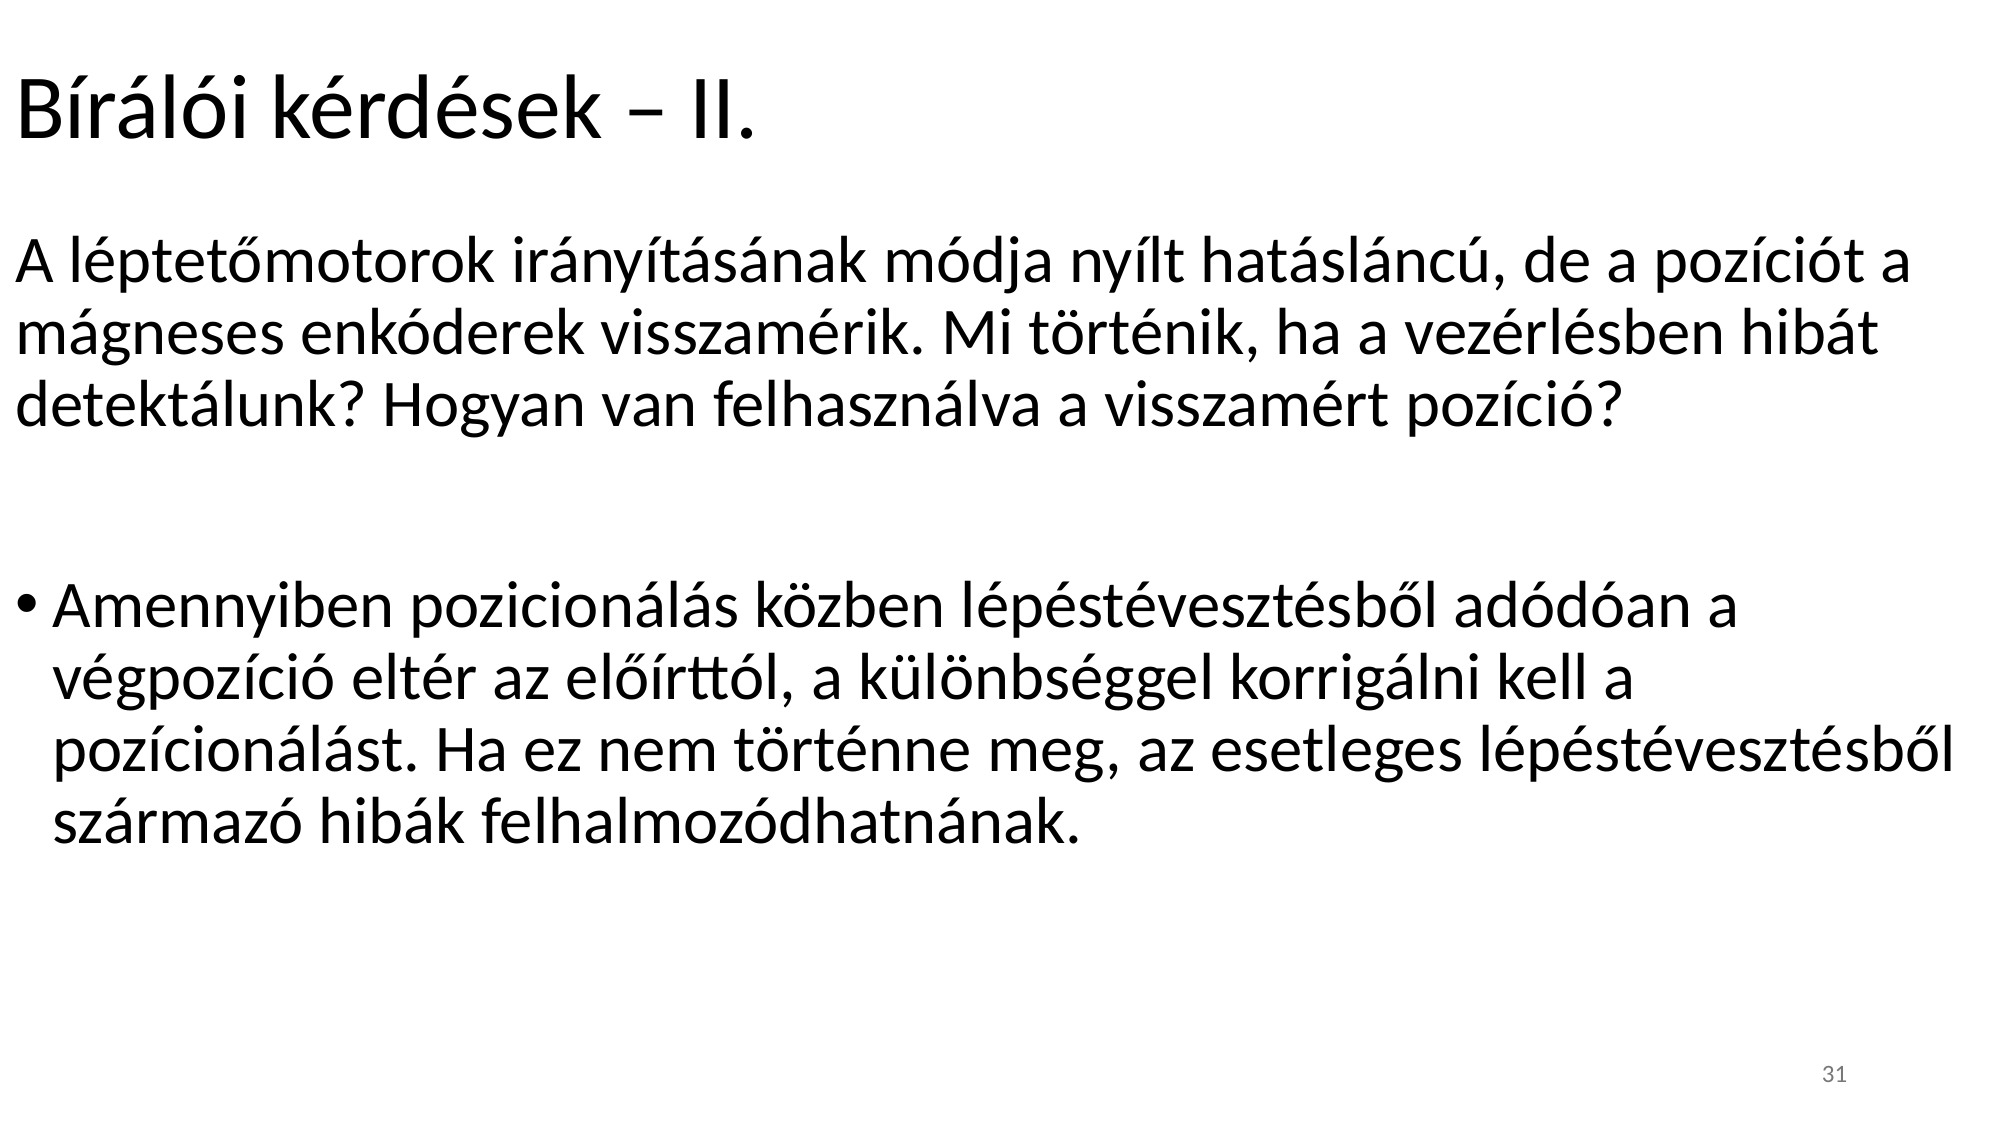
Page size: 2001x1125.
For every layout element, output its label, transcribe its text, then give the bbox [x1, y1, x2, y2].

slide_number 31 [1412, 1042, 1863, 1103]
text_box Amennyiben pozicionálás közben lépéstévesztésből adódóan a végpozíció eltér az előírttól, a különbséggel korrigálni kell a pozícionálást. Ha ez nem történne meg, az esetleges lépéstévesztésből származó hibák felhalmozódhatnának. [0, 562, 2000, 1125]
title Bírálói kérdések – II. [0, 0, 1725, 217]
list A léptetőmotorok irányításának módja nyílt hatásláncú, de a pozíciót a mágneses enkóderek visszamérik. Mi történik, ha a vezérlésben hibát detektálunk? Hogyan van felhasználva a visszamért pozíció? [0, 217, 2000, 562]
